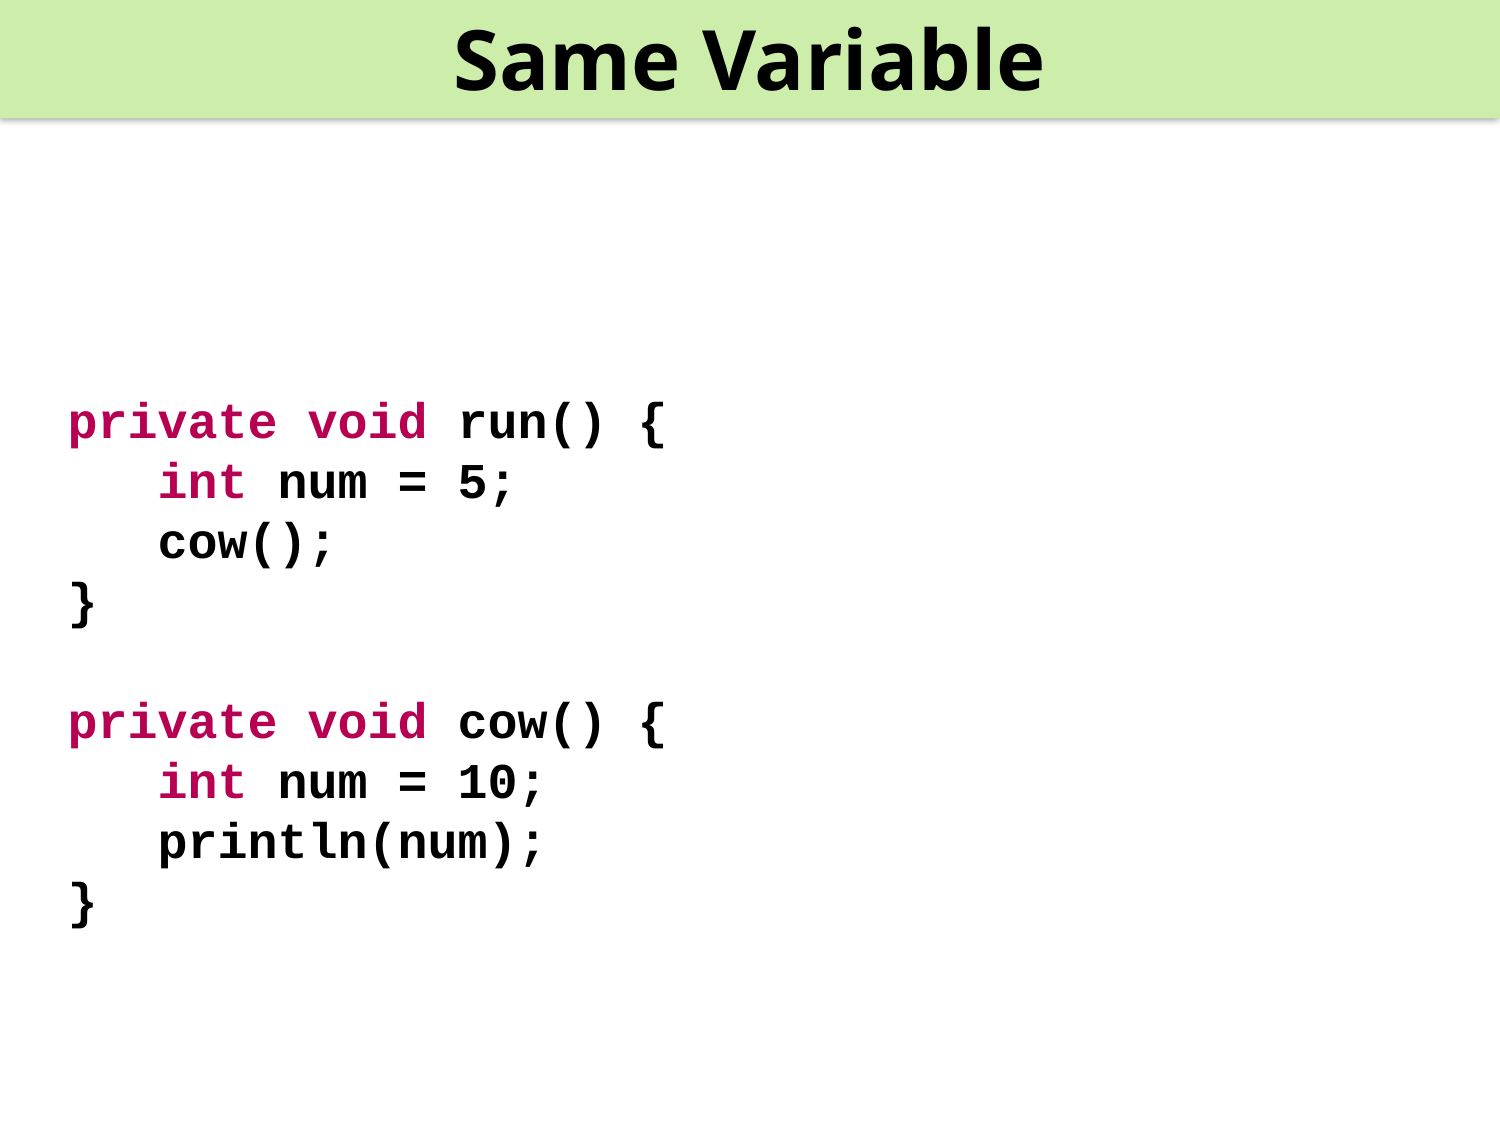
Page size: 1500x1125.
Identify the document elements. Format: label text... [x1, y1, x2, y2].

text_box Same Variable [0, 0, 1500, 122]
list private void run() { int num = 5; cow(); } private void cow() { int num = 10; println(num); } [52, 200, 1451, 1030]
